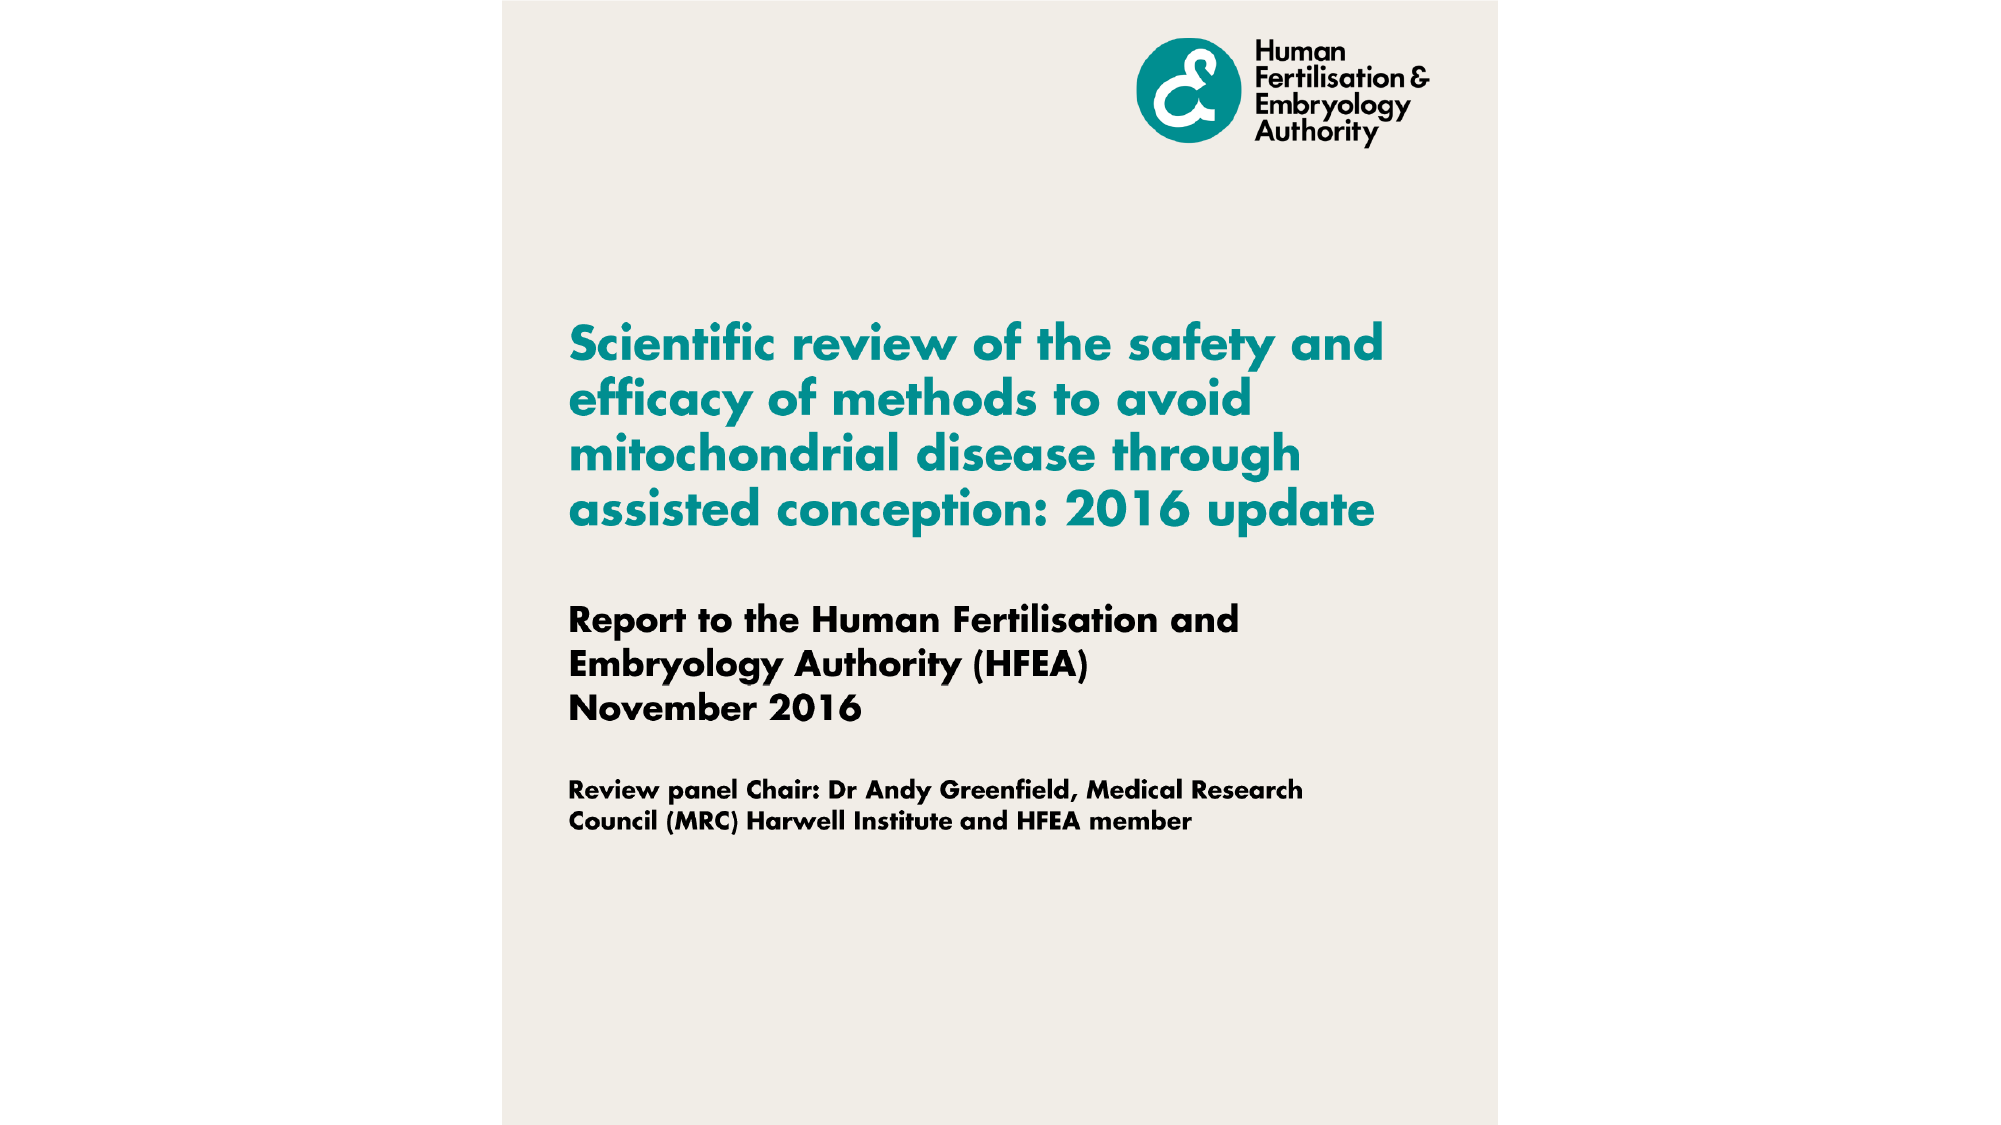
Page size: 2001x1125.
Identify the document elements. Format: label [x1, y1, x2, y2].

picture [502, 0, 1498, 1125]
